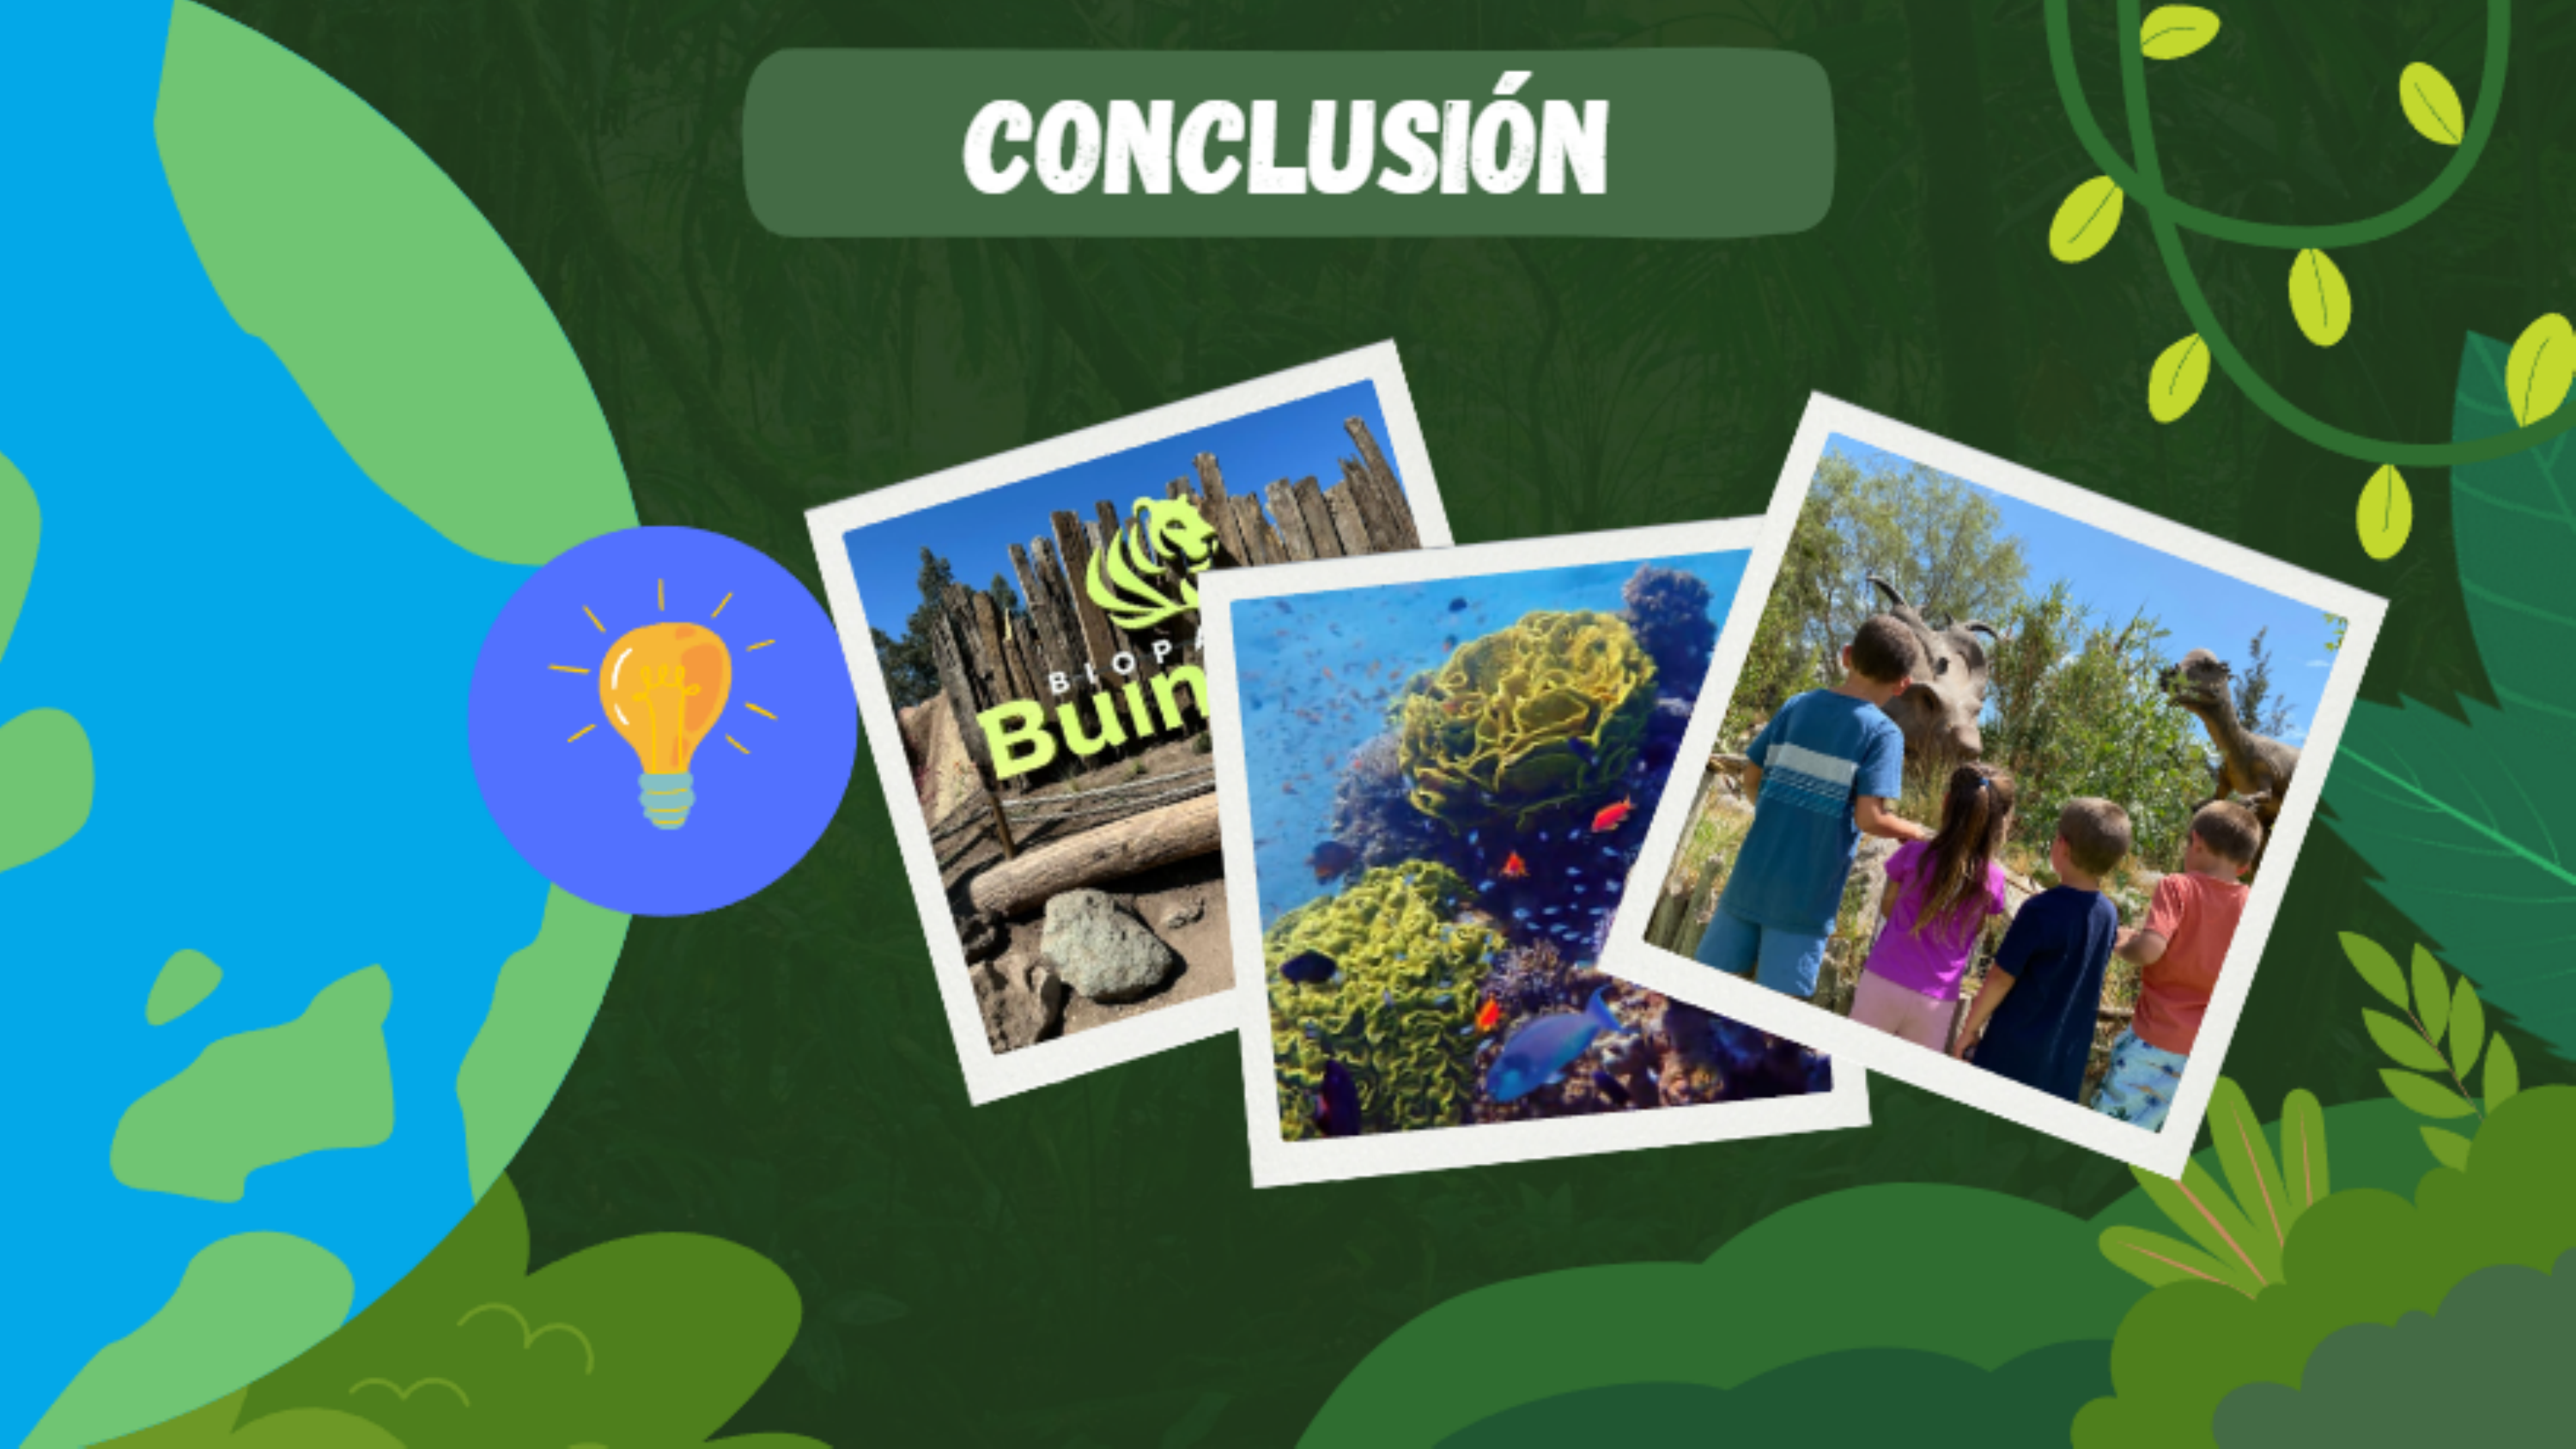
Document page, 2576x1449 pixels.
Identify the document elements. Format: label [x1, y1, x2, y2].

text_box [0, 0, 2576, 1449]
